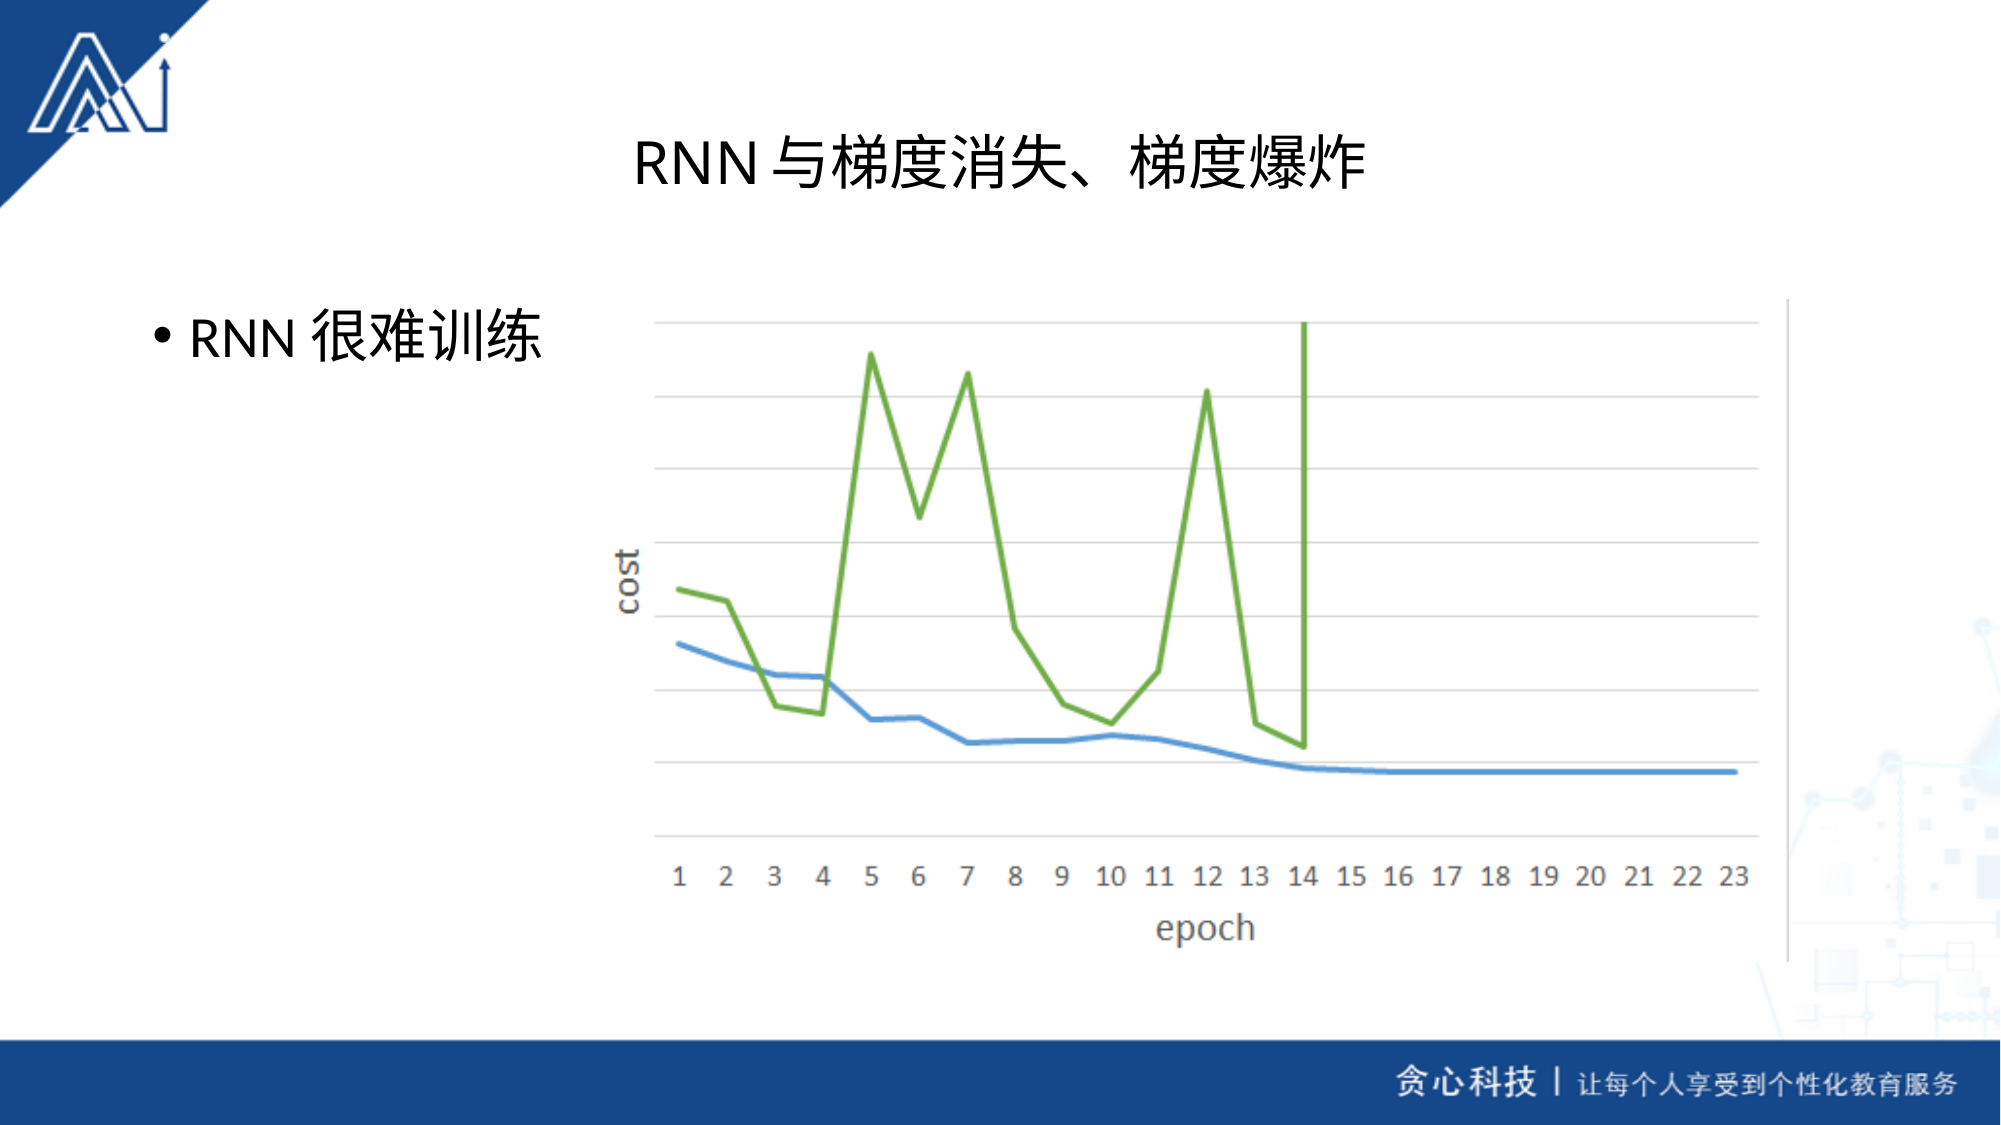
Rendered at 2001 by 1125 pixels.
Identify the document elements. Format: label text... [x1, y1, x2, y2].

list RNN很难训练 [137, 299, 1863, 1014]
title RNN与梯度消失、梯度爆炸 [137, 59, 1863, 278]
picture [0, 0, 2001, 1125]
